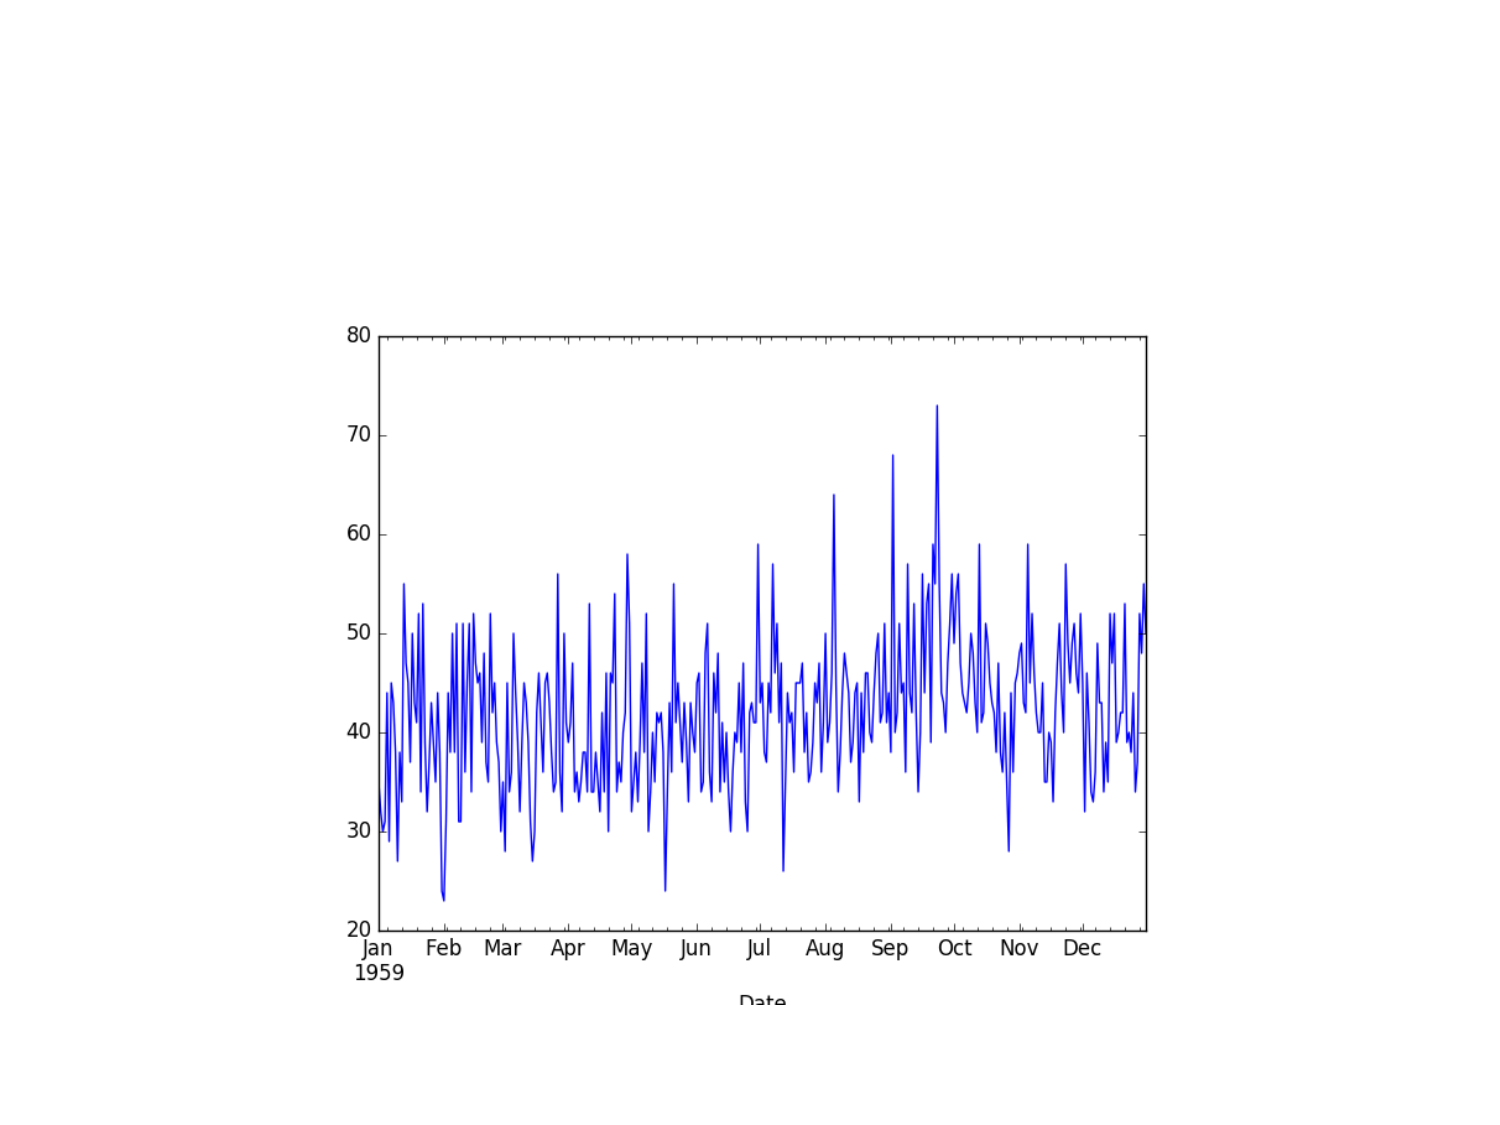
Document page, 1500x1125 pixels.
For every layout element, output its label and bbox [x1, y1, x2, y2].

list [254, 262, 1246, 1006]
